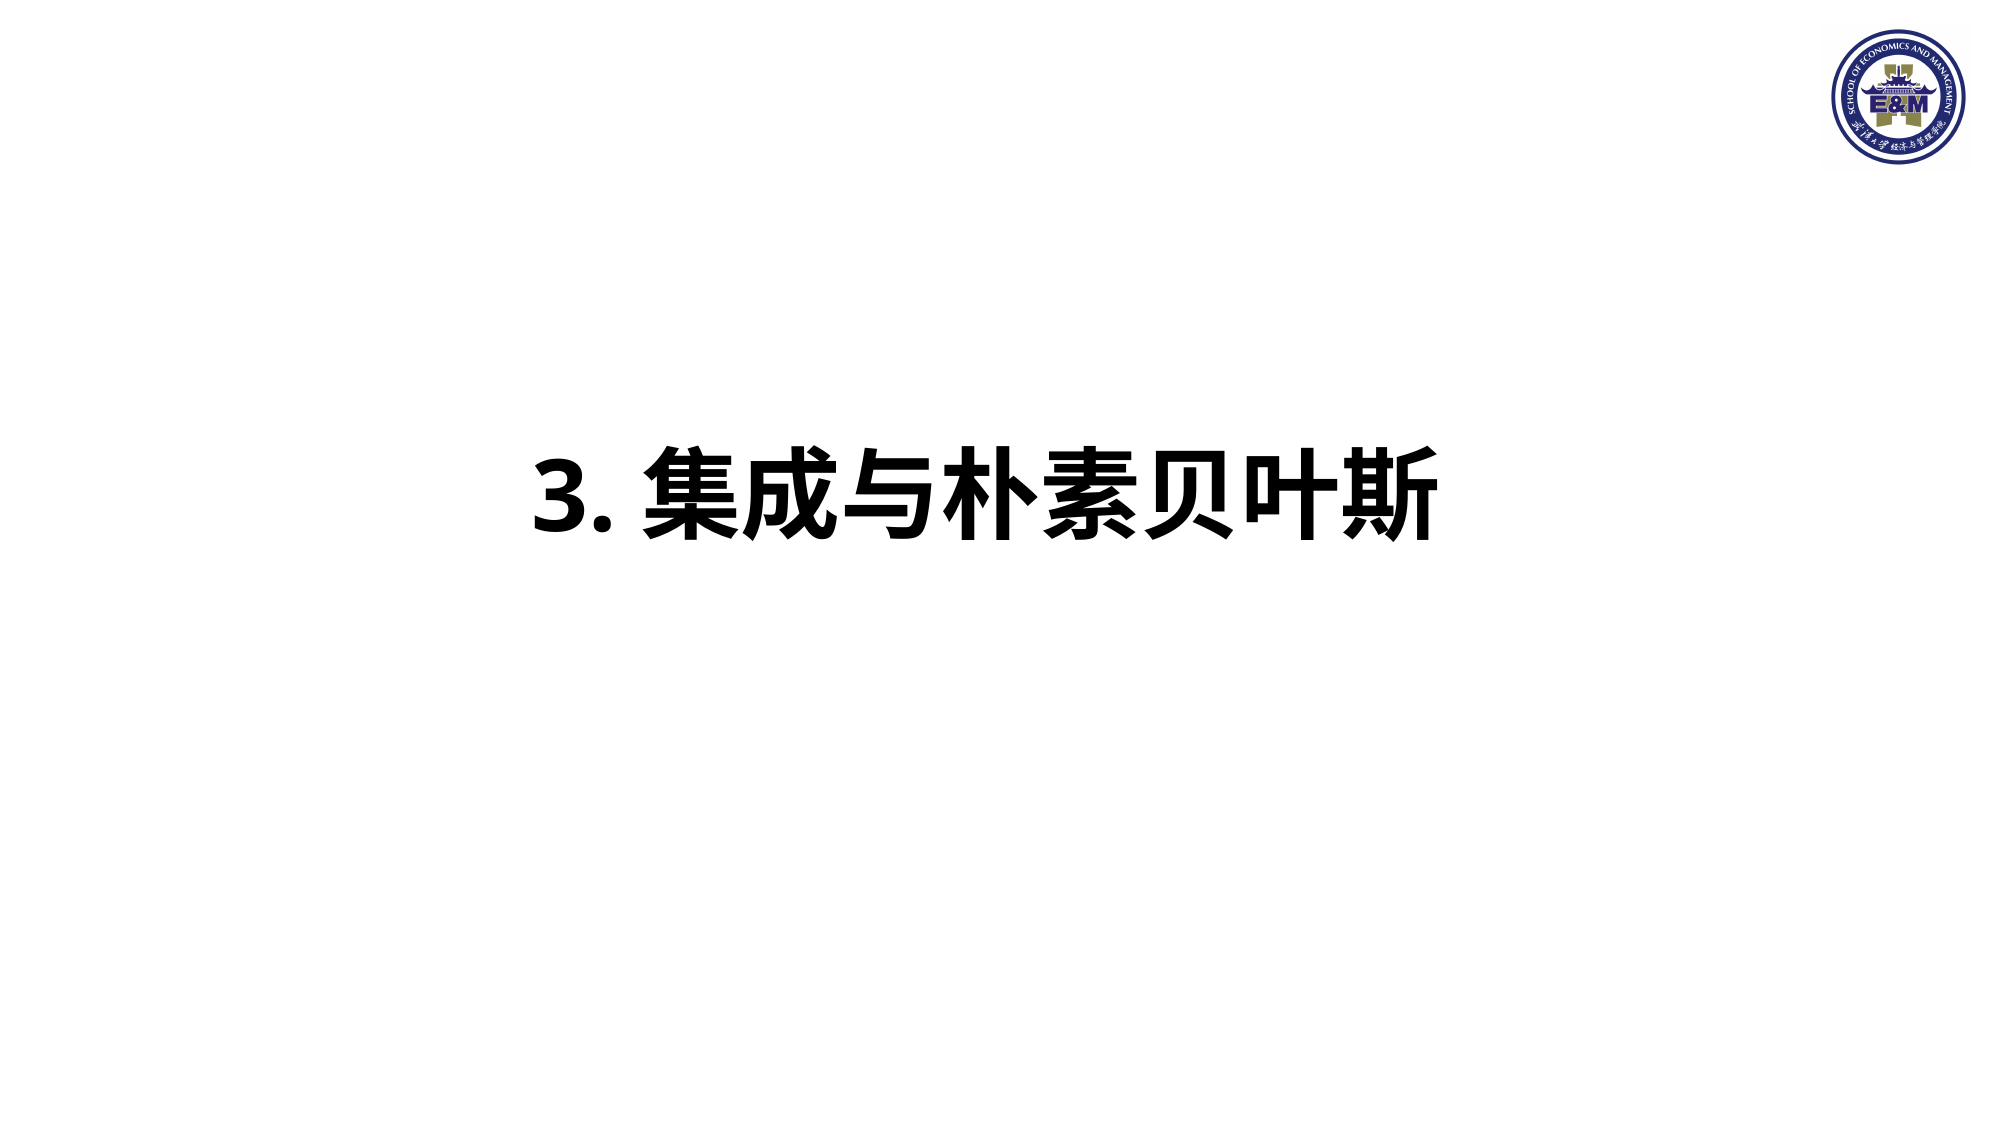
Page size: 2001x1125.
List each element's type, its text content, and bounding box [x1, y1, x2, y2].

picture [1820, 22, 1972, 171]
text_box 3.集成与朴素贝叶斯 [63, 424, 1910, 733]
